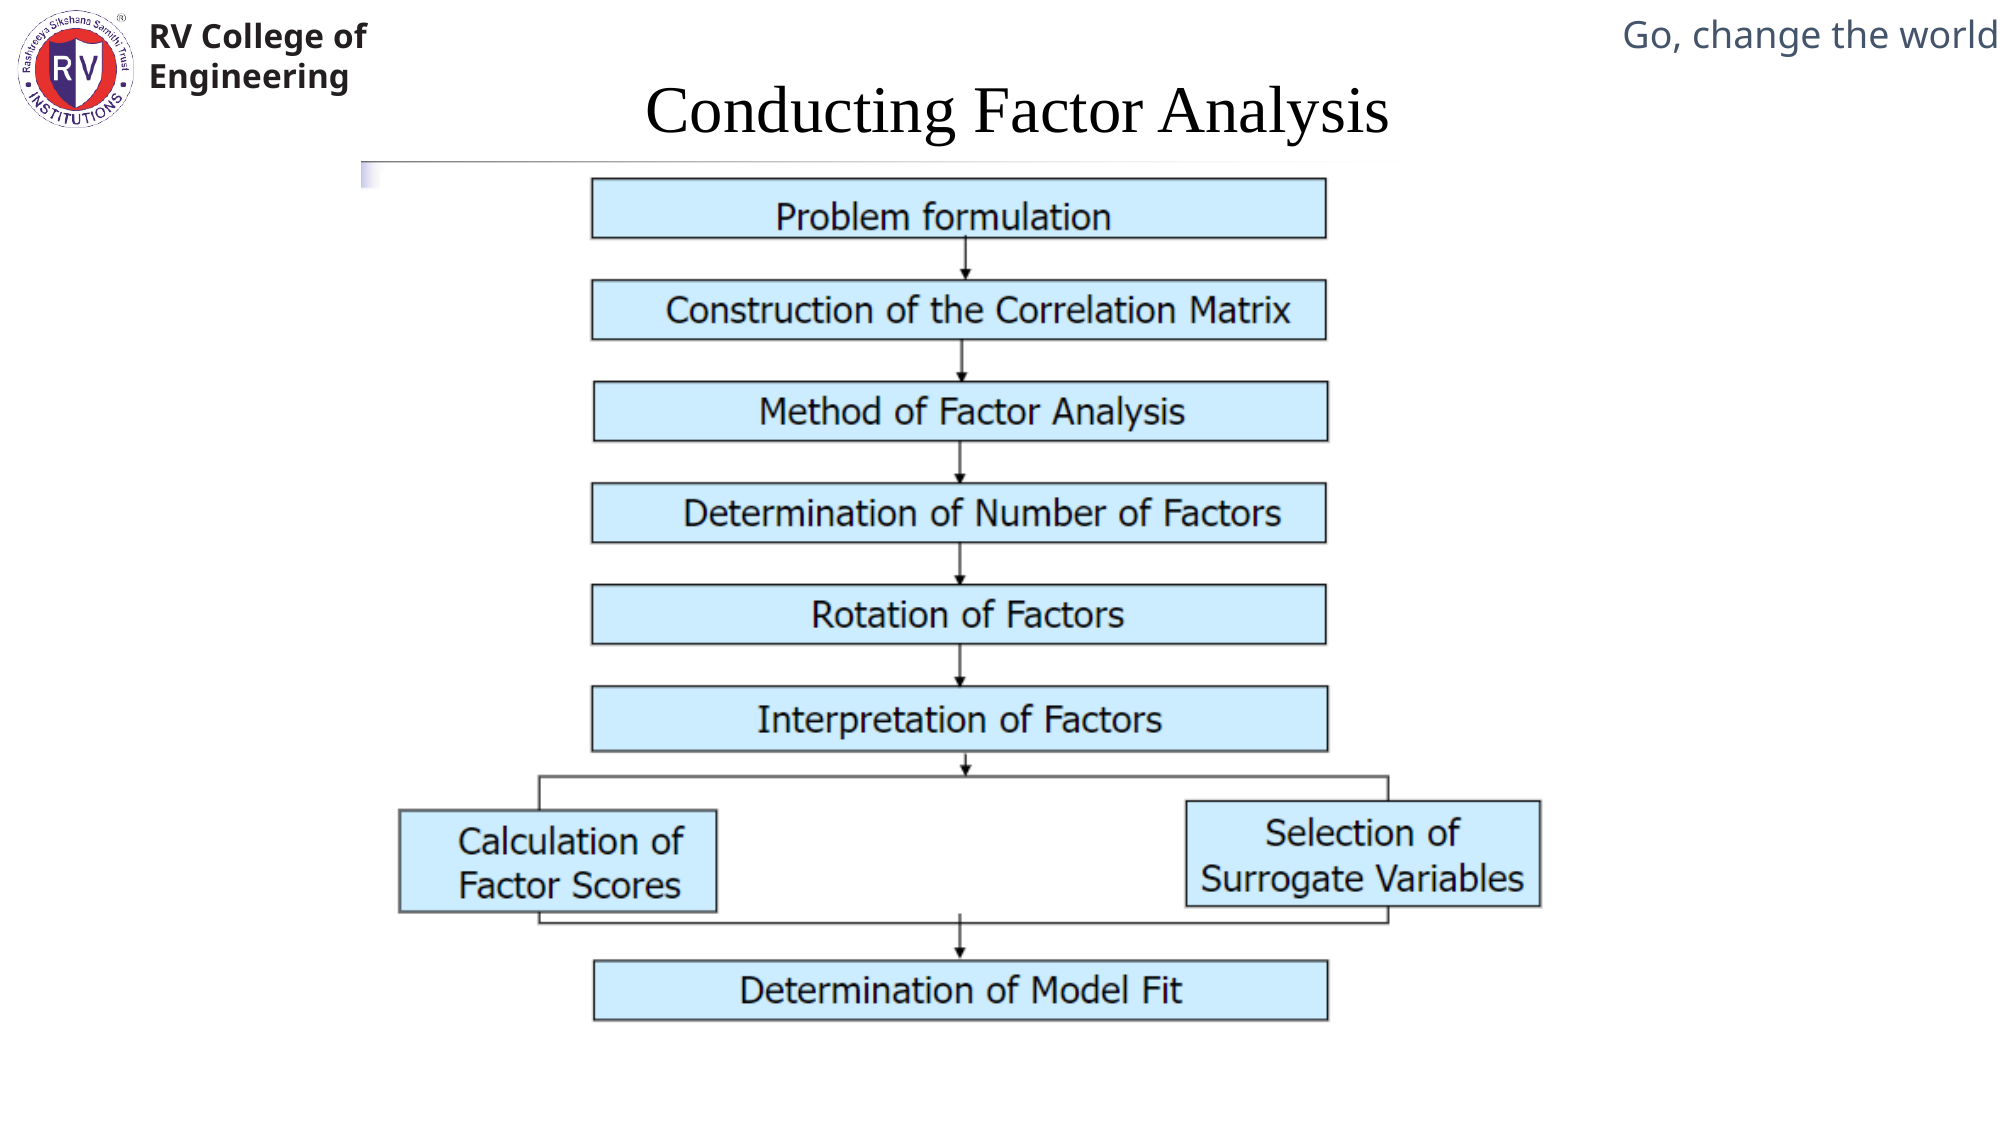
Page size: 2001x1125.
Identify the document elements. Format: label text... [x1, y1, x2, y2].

picture [17, 10, 134, 128]
text_box Conducting Factor Analysis [261, 58, 1793, 154]
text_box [361, 161, 1546, 1029]
